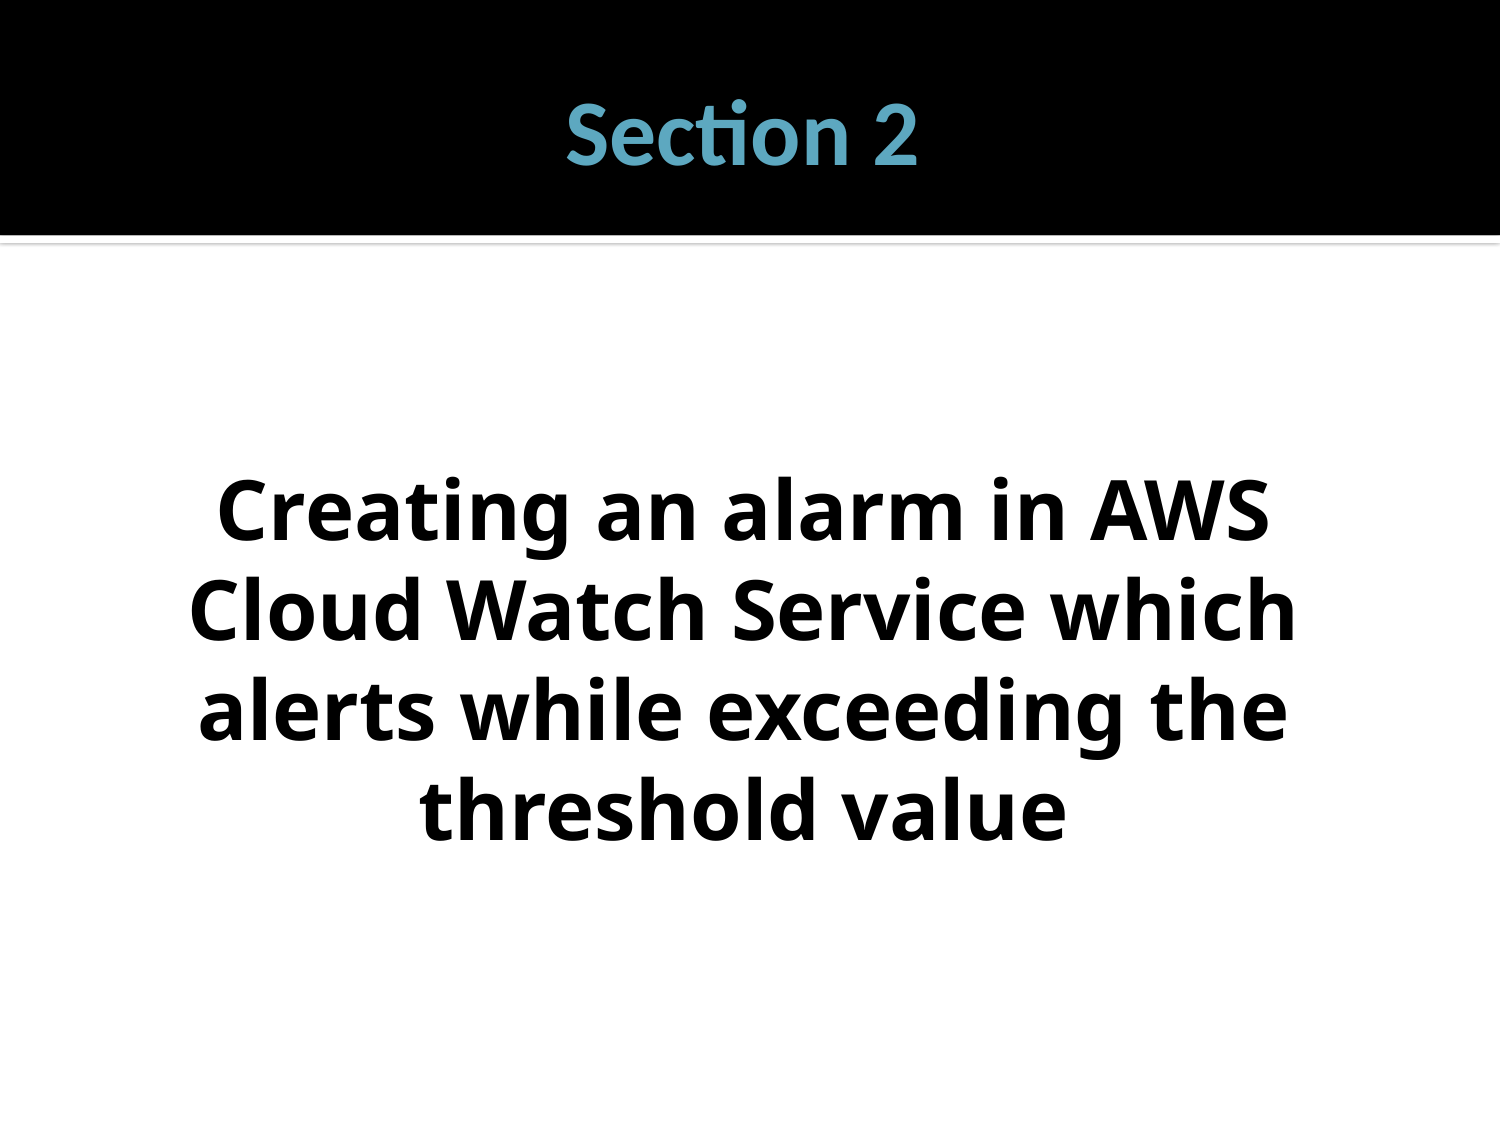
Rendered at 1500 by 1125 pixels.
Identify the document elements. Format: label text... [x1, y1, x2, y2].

text_box Creating an alarm in AWS Cloud Watch Service which alerts while exceeding the threshold value [162, 449, 1325, 865]
title Section 2 [75, 25, 1425, 231]
